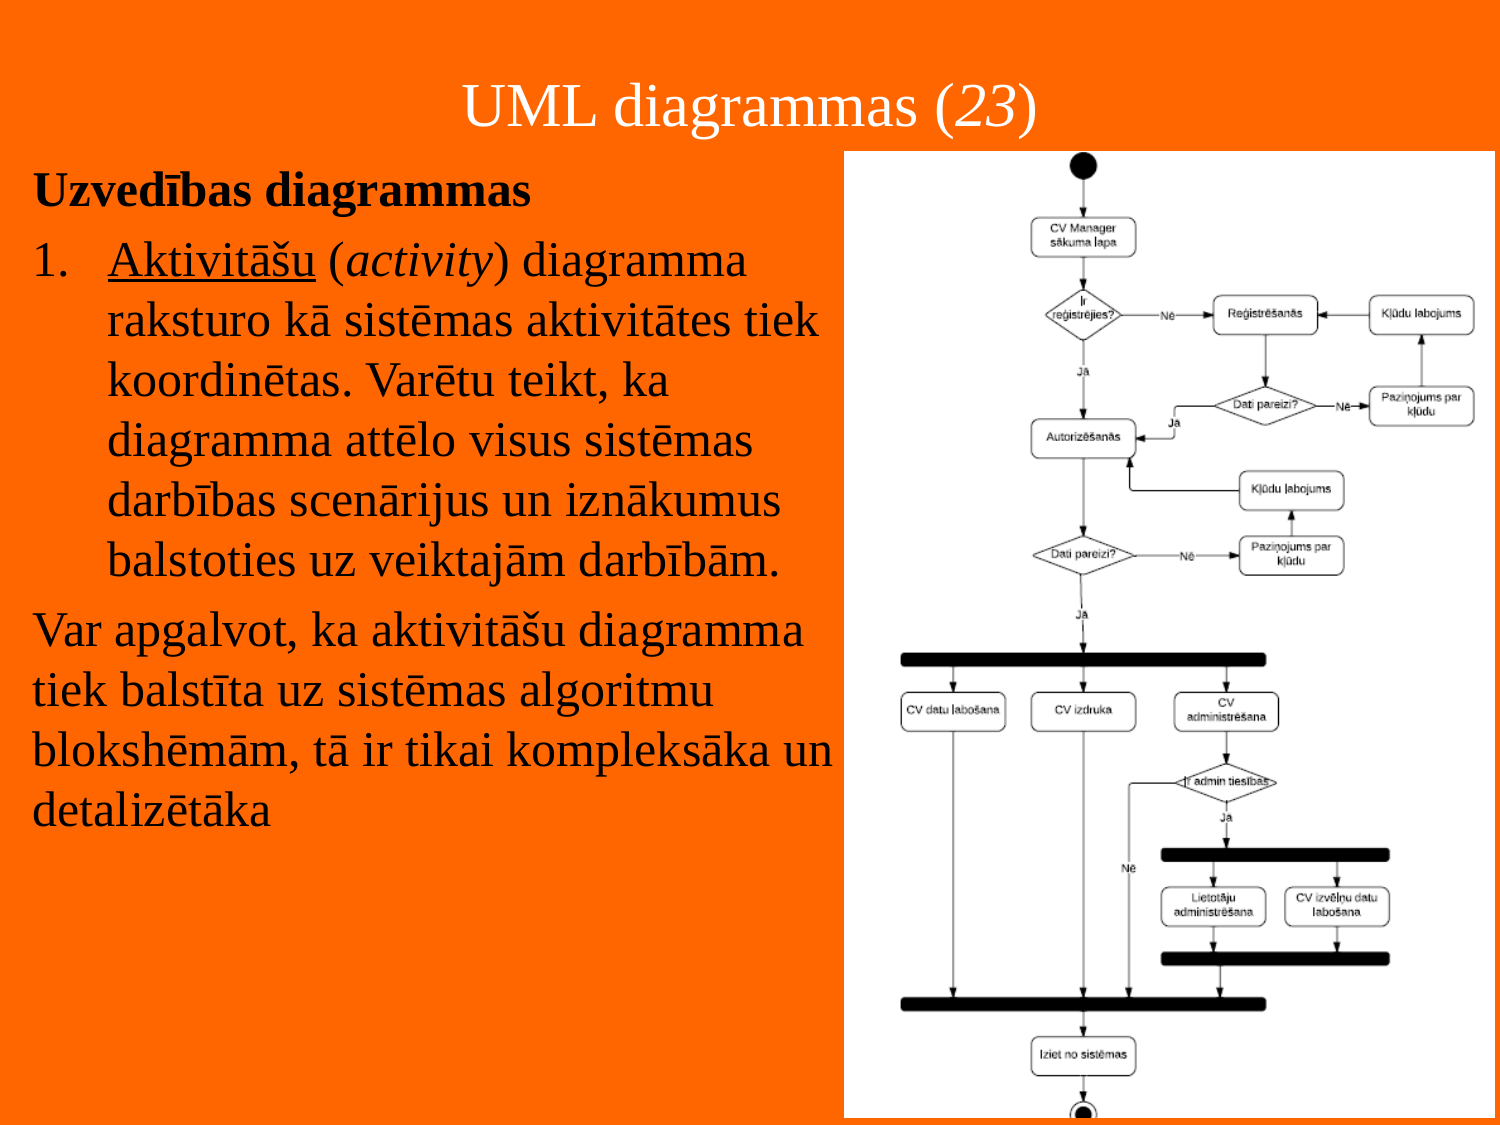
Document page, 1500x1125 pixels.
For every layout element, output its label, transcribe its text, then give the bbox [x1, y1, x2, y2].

picture [844, 151, 1495, 1118]
title UML diagrammas (23) [75, 7, 1425, 150]
list Uzvedības diagrammas Aktivitāšu (activity) diagramma raksturo kā sistēmas aktivitātes tiek koordinētas. Varētu teikt, ka diagramma attēlo visus sistēmas darbības scenārijus un iznākumus balstoties uz veiktajām darbībām. Var apgalvot, ka aktivitāšu diagramma tiek balstīta uz sistēmas algoritmu blokshēmām, tā ir tikai kompleksāka un detalizētāka [17, 149, 857, 1106]
